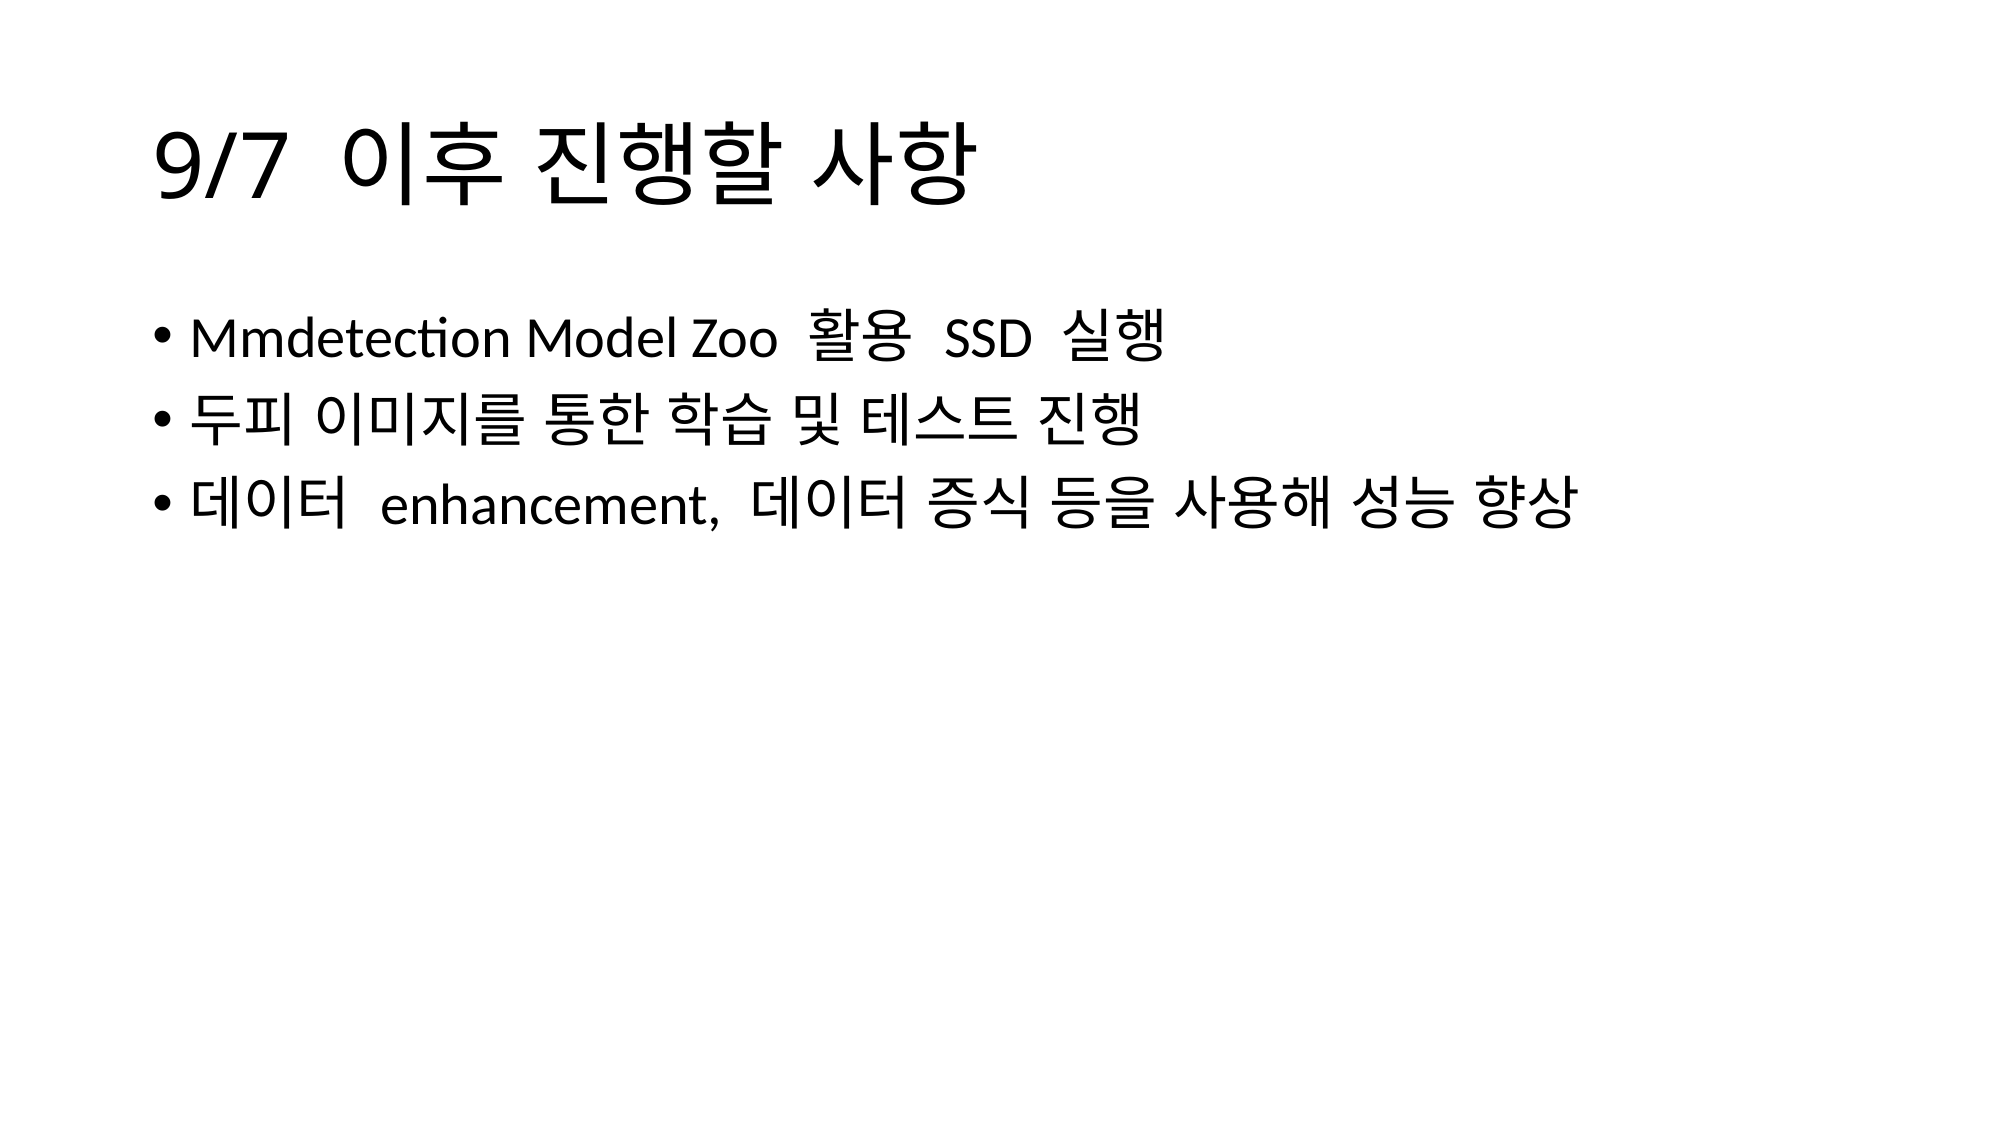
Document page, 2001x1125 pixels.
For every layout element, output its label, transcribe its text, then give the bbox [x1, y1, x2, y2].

title 9/7 이후 진행할 사항 [137, 59, 1863, 278]
list Mmdetection Model Zoo 활용 SSD 실행 두피 이미지를 통한 학습 및 테스트 진행 데이터 enhancement, 데이터 증식 등을 사용해 성능 향상 [137, 299, 1863, 1014]
